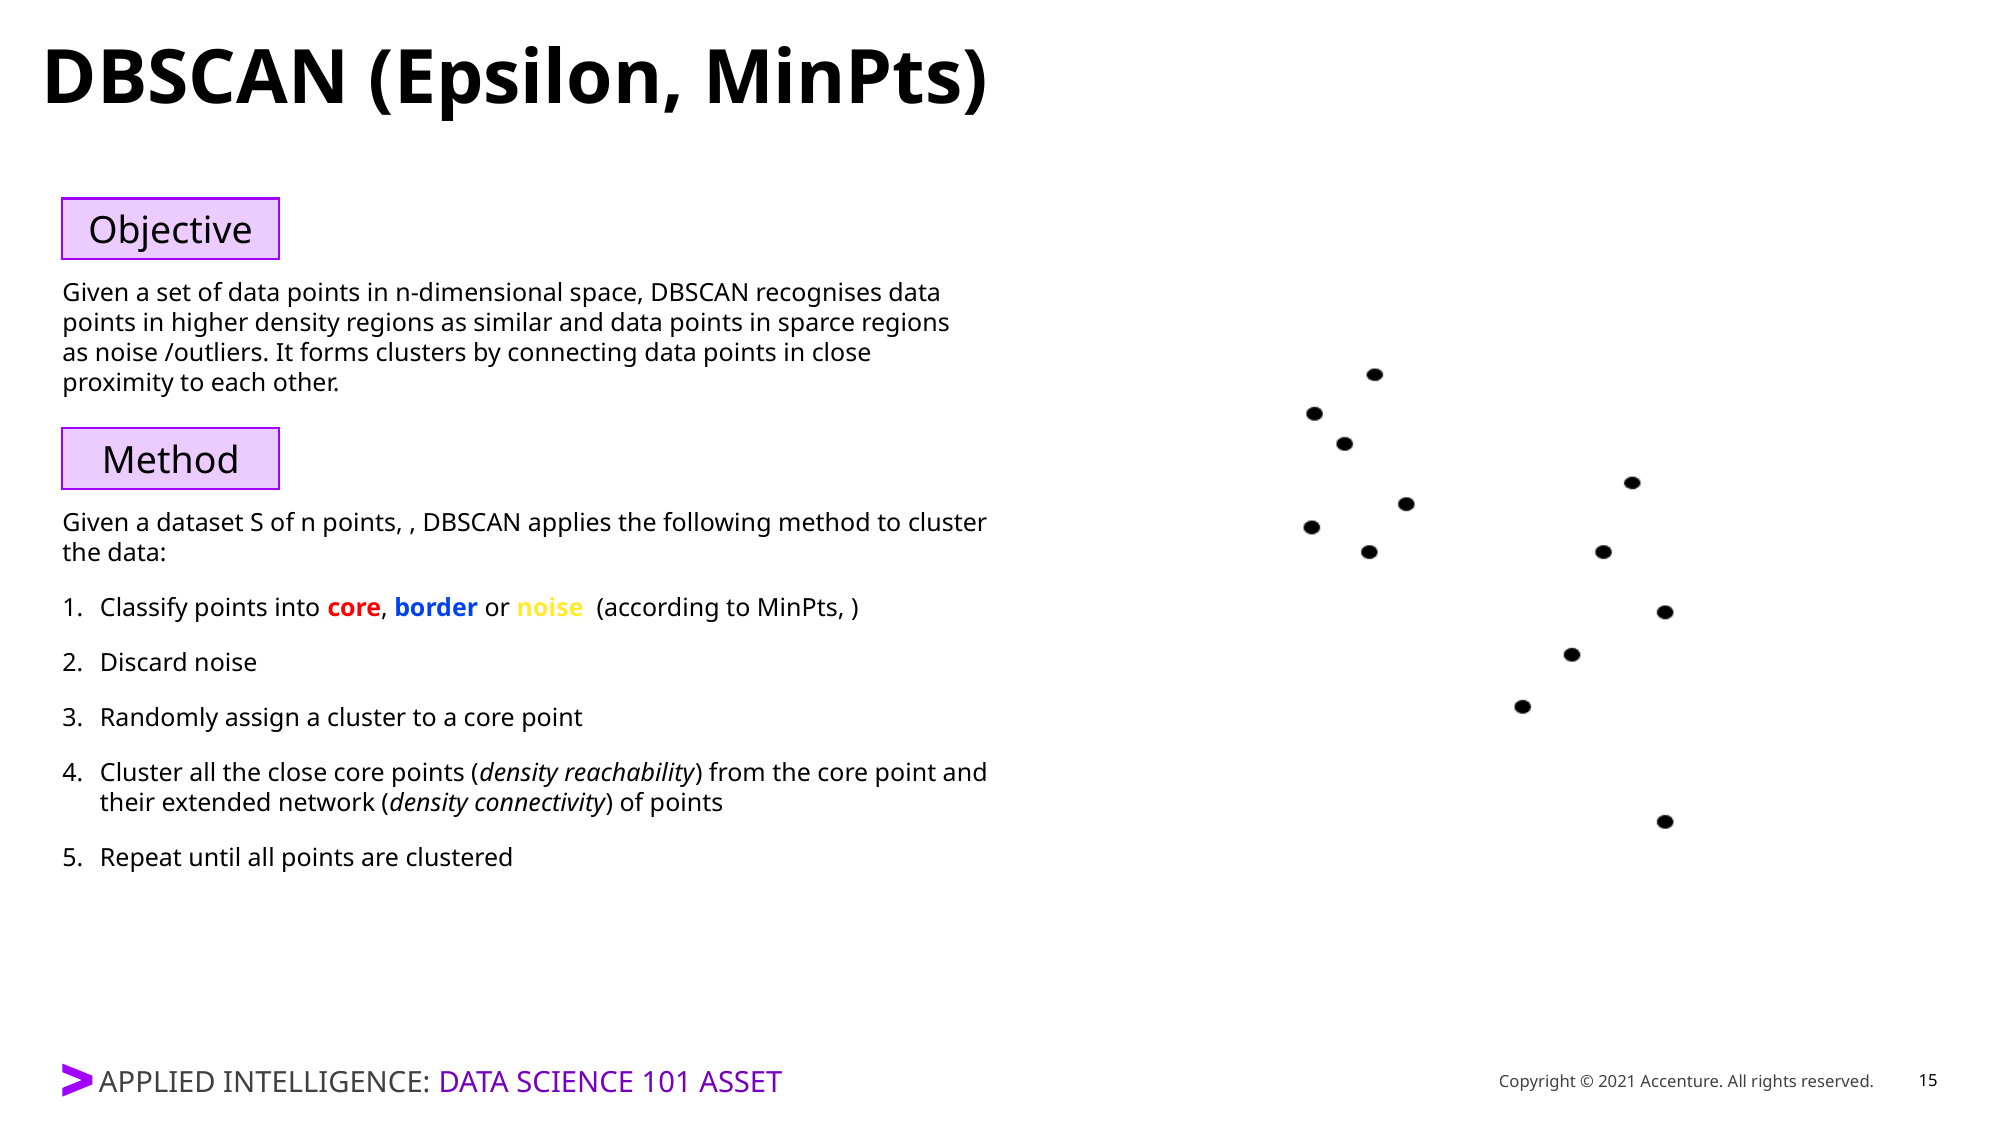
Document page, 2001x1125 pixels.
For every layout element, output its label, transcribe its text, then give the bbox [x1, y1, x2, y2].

footer Copyright © 2021 Accenture. All rights reserved. [1200, 1064, 1875, 1097]
text_box Objective [61, 197, 280, 260]
text_box Method [61, 427, 280, 490]
text_box Given a set of data points in n-dimensional space, DBSCAN recognises data points in higher density regions as similar and data points in sparce regions as noise /outliers. It forms clusters by connecting data points in close proximity to each other. [62, 276, 970, 397]
title DBSCAN (Epsilon, MinPts) [41, 46, 1917, 128]
slide_number 15 [1883, 1064, 1938, 1098]
picture [1151, 162, 1925, 966]
